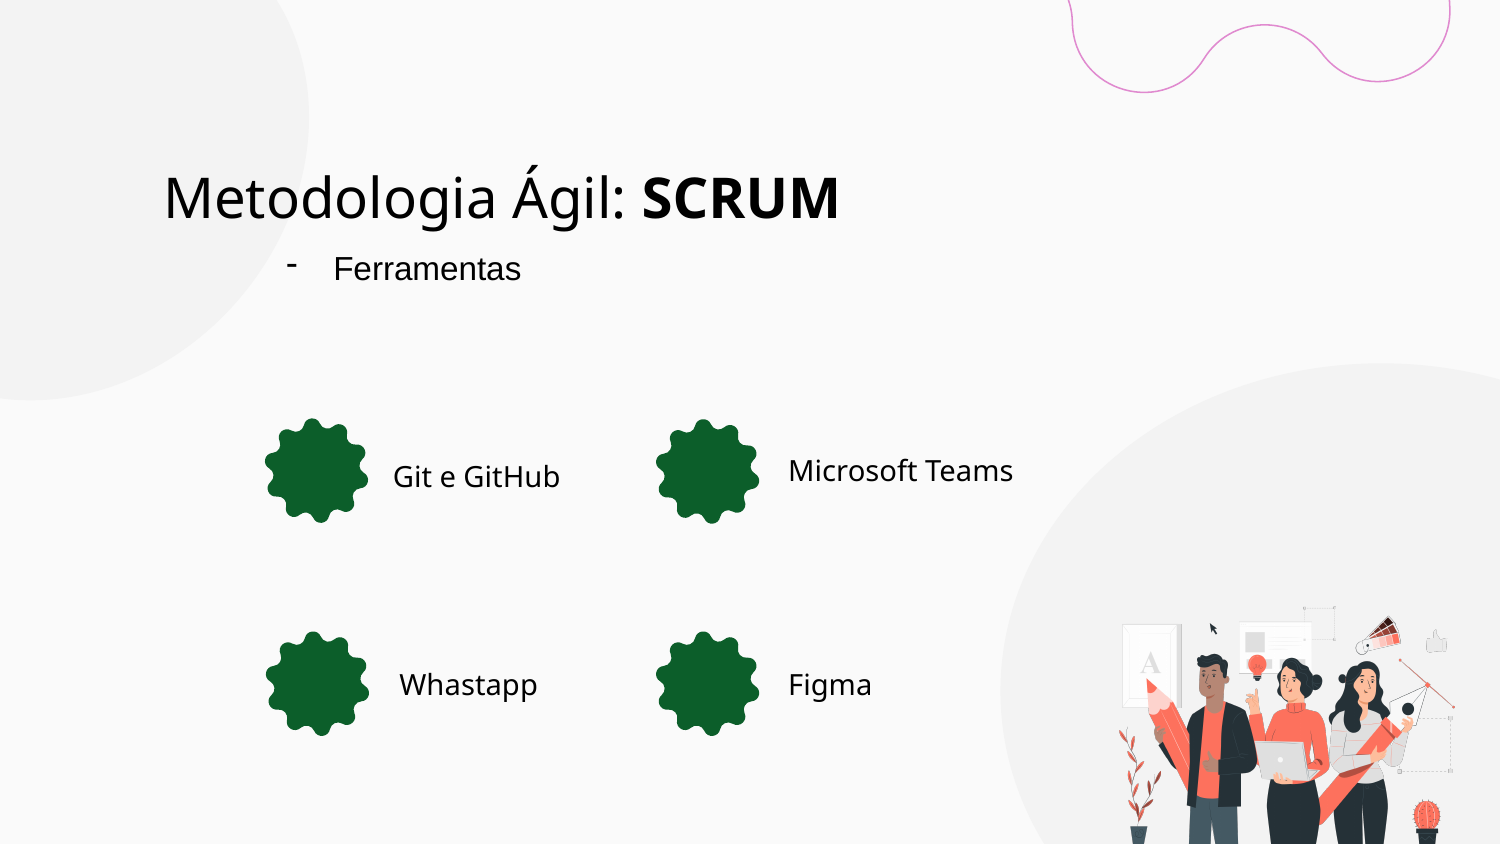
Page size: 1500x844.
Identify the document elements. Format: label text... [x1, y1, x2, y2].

subtitle Figma [773, 645, 1081, 736]
text_box [672, 631, 739, 645]
subtitle Whastapp [384, 645, 773, 736]
text_box Metodologia Ágil: SCRUM [148, 0, 1288, 246]
picture [1086, 580, 1490, 844]
text_box [264, 418, 369, 523]
text_box [265, 631, 369, 736]
subtitle Microsoft Teams [773, 432, 1220, 523]
text_box Ferramentas [271, 232, 719, 323]
text_box [656, 419, 760, 524]
subtitle Git e GitHub [355, 437, 802, 528]
